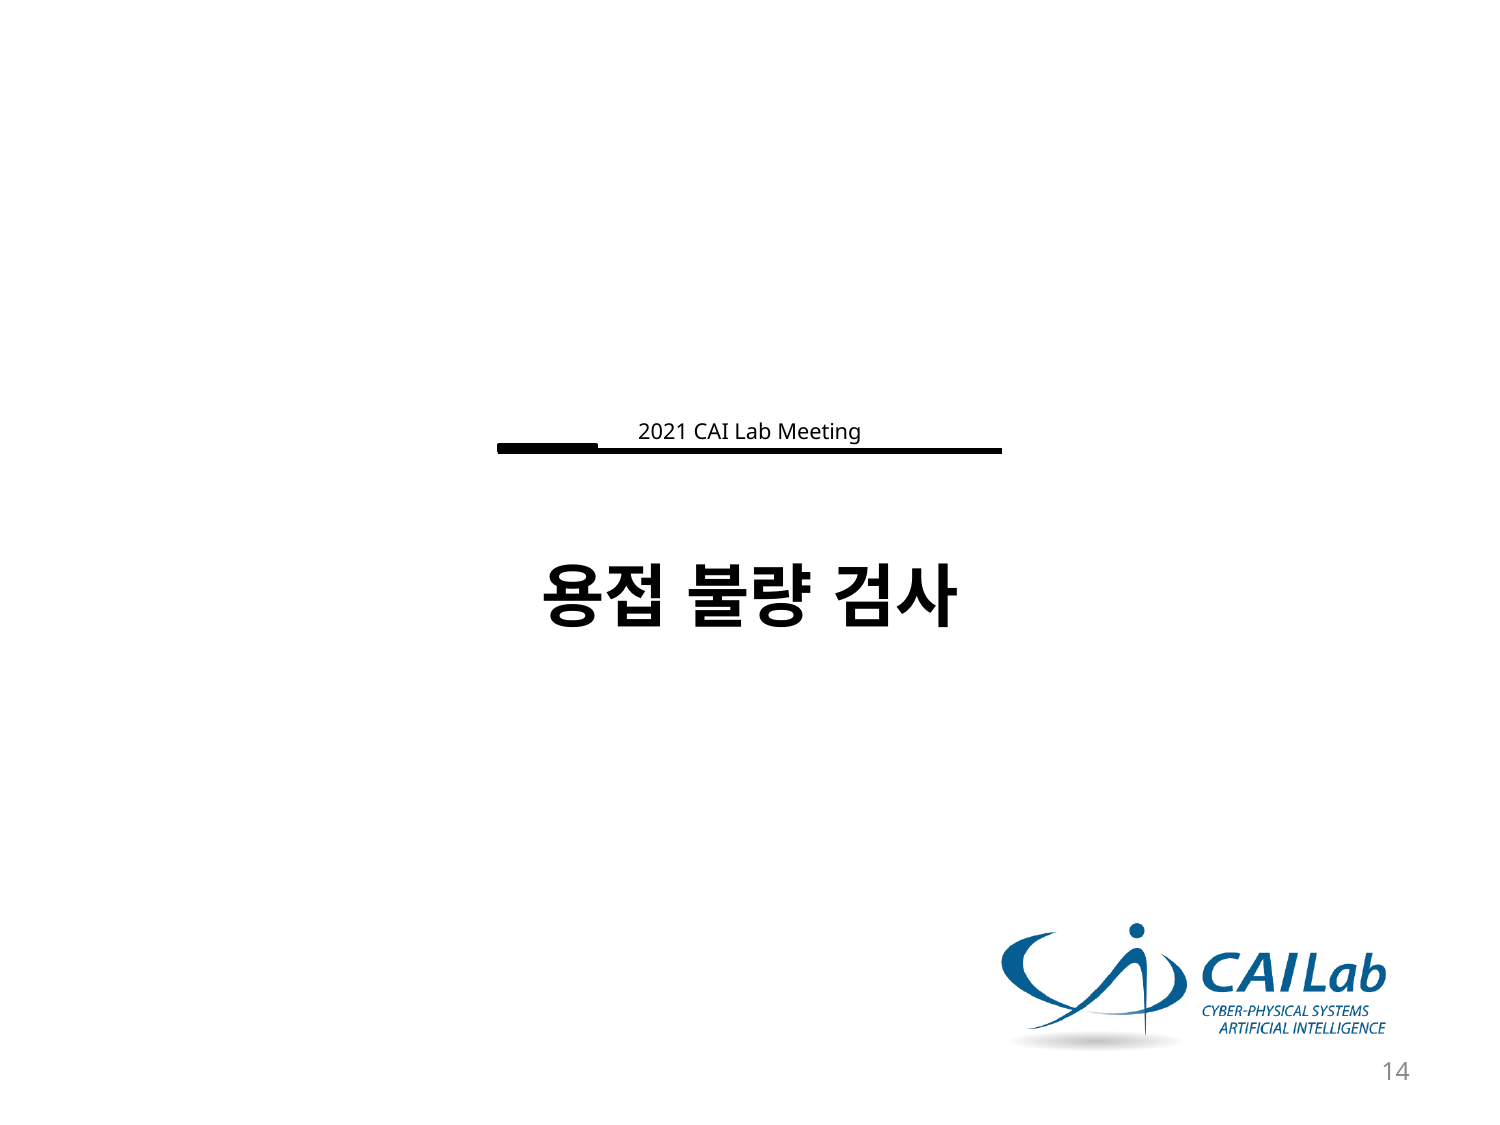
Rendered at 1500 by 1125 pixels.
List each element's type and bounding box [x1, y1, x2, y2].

picture [941, 863, 1457, 1114]
text_box [194, 409, 1306, 639]
